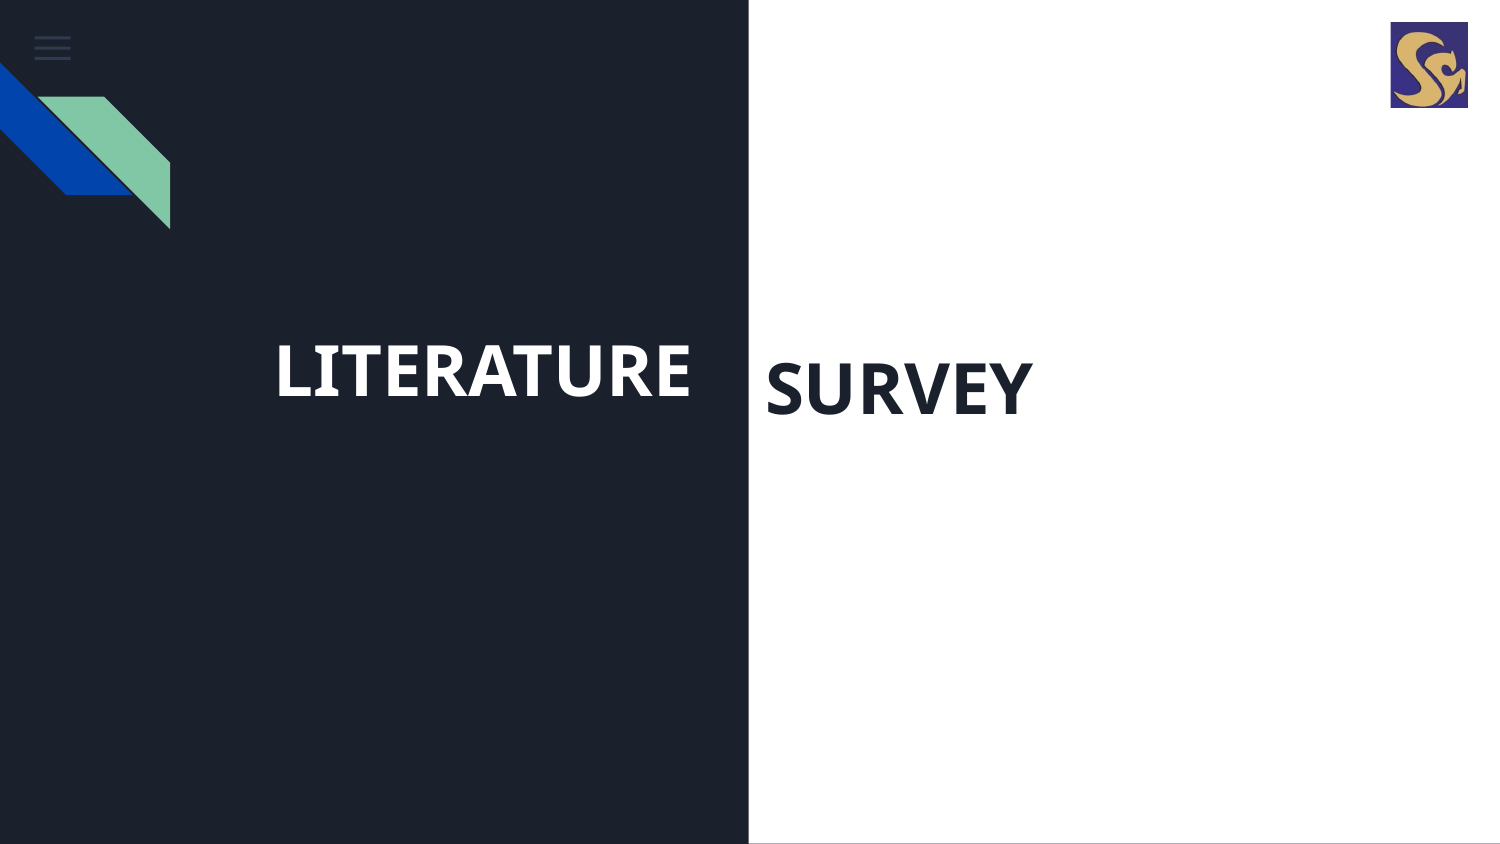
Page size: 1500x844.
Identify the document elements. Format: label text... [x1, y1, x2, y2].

title LITERATURE [258, 310, 750, 491]
picture [1390, 22, 1469, 108]
list SURVEY [750, 315, 1415, 486]
